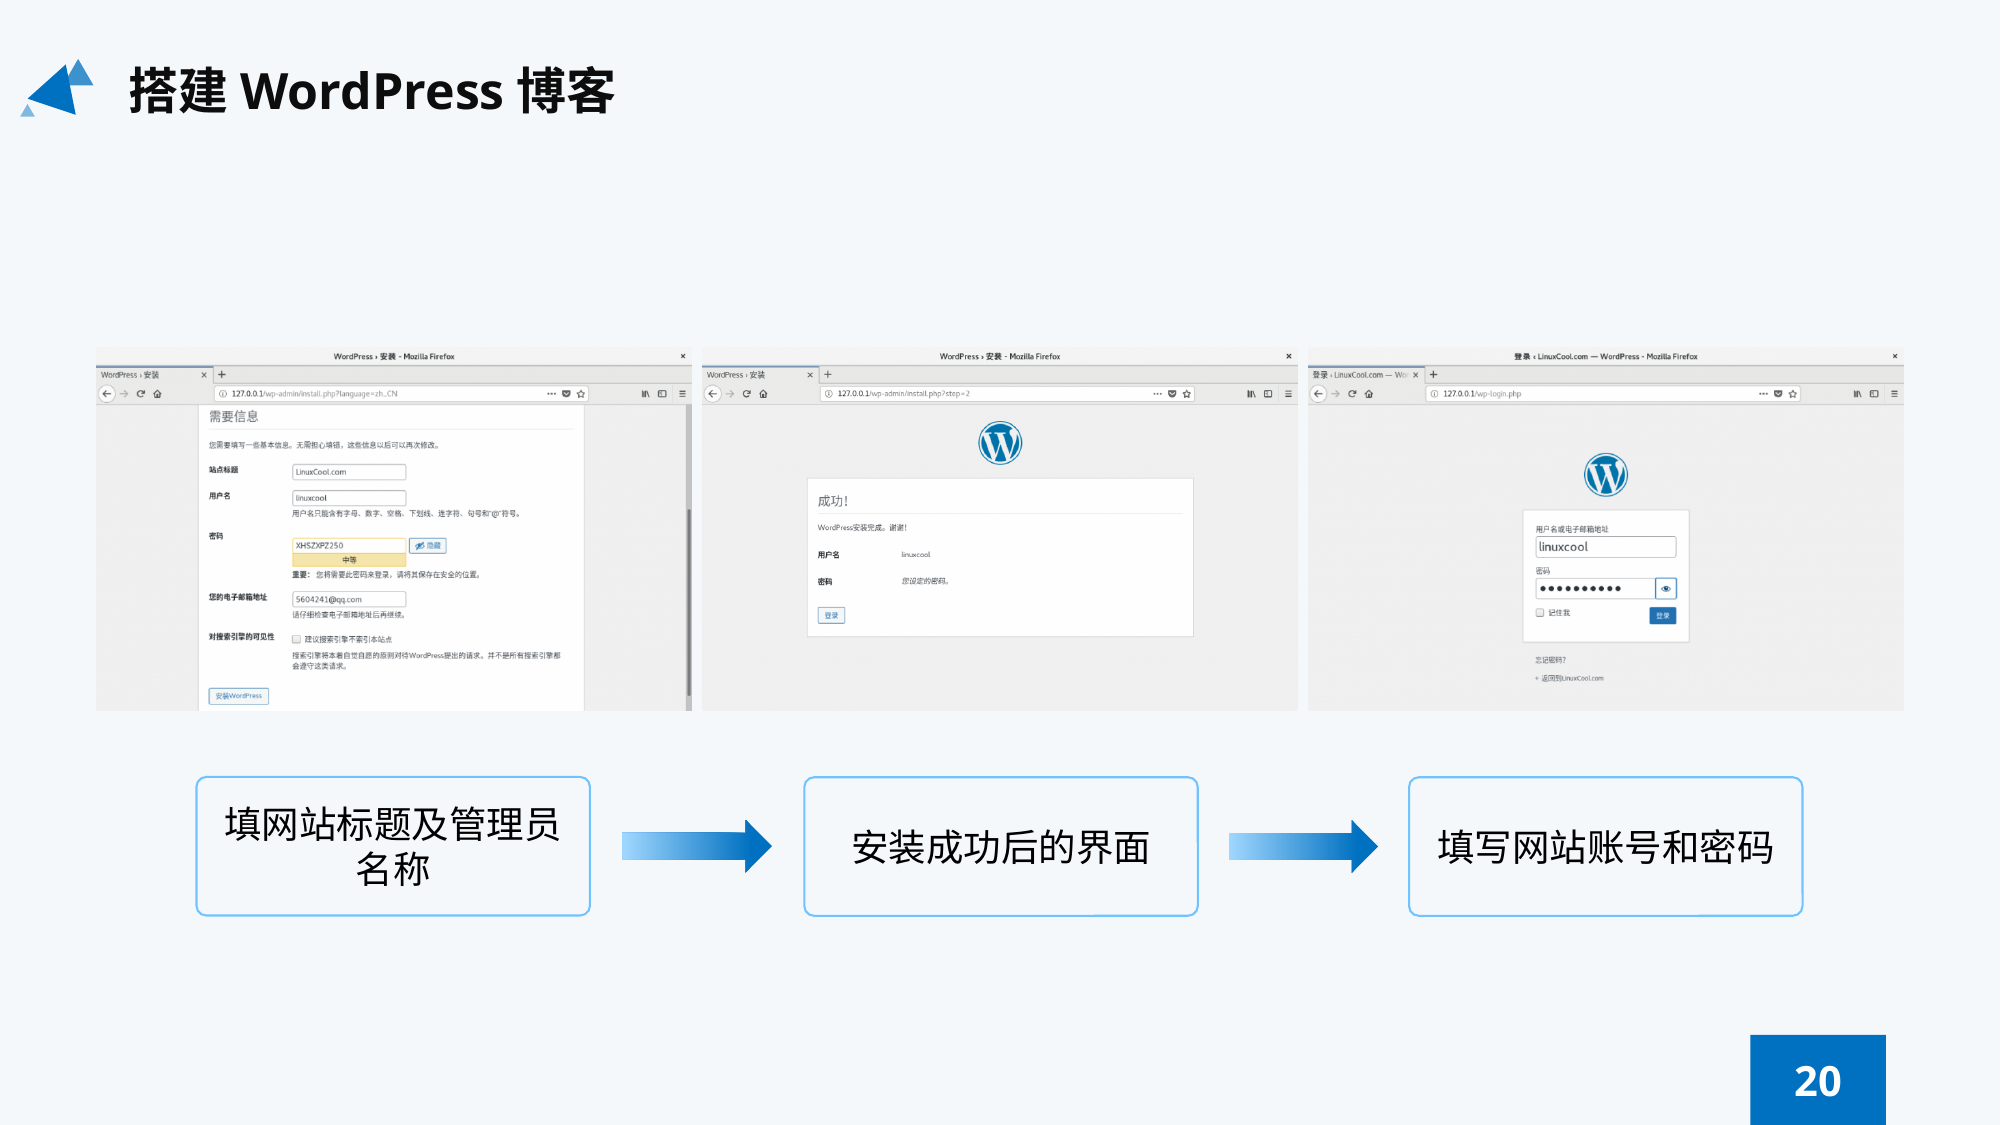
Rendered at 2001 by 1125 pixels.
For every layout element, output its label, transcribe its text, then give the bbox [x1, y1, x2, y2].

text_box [20, 58, 94, 117]
text_box 填网站标题及管理员名称 [195, 775, 591, 917]
picture [1308, 347, 1904, 711]
text_box 搭建WordPress博客 [113, 52, 854, 127]
text_box [621, 817, 774, 876]
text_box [1750, 1034, 1886, 1125]
picture [96, 347, 692, 711]
picture [702, 347, 1298, 711]
text_box 填写网站账号和密码 [1408, 776, 1804, 917]
text_box [1227, 817, 1380, 876]
text_box 安装成功后的界面 [803, 776, 1199, 917]
